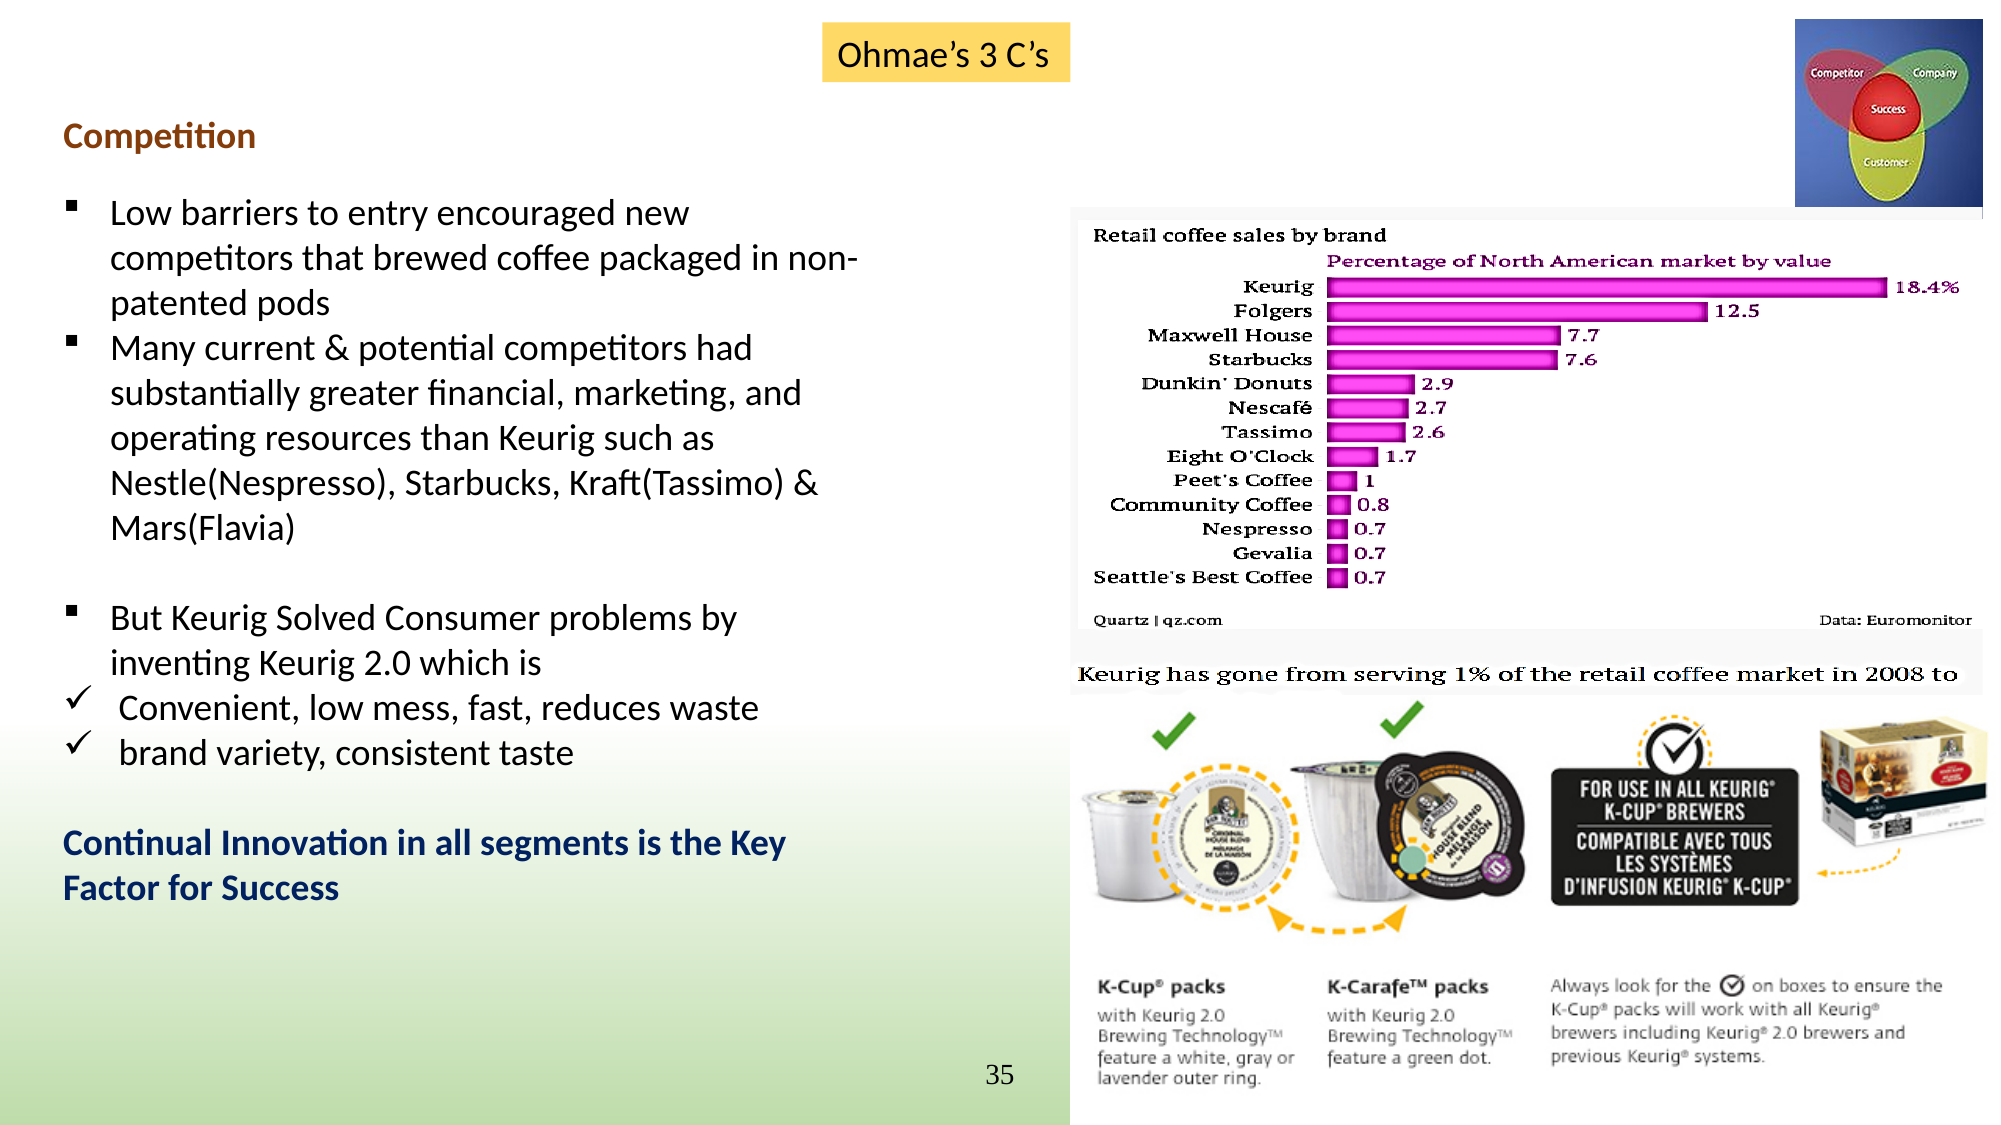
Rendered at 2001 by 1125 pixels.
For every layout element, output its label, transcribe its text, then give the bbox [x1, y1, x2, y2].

text_box Low barriers to entry encouraged new competitors that brewed coffee packaged in non-patented pods Many current & potential competitors had substantially greater financial, marketing, and operating resources than Keurig such as Nestle(Nespresso), Starbucks, Kraft(Tassimo) & Mars(Flavia) But Keurig Solved Consumer problems by inventing Keurig 2.0 which is Convenient, low mess, fast, reduces waste brand variety, consistent taste Continual Innovation in all segments is the Key Factor for Success [48, 180, 889, 961]
title Competition [48, 62, 353, 180]
picture [1070, 207, 2000, 1125]
footer 35 [662, 1042, 1070, 1103]
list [1795, 19, 1983, 207]
text_box Ohmae’s 3 C’s [822, 22, 1071, 83]
